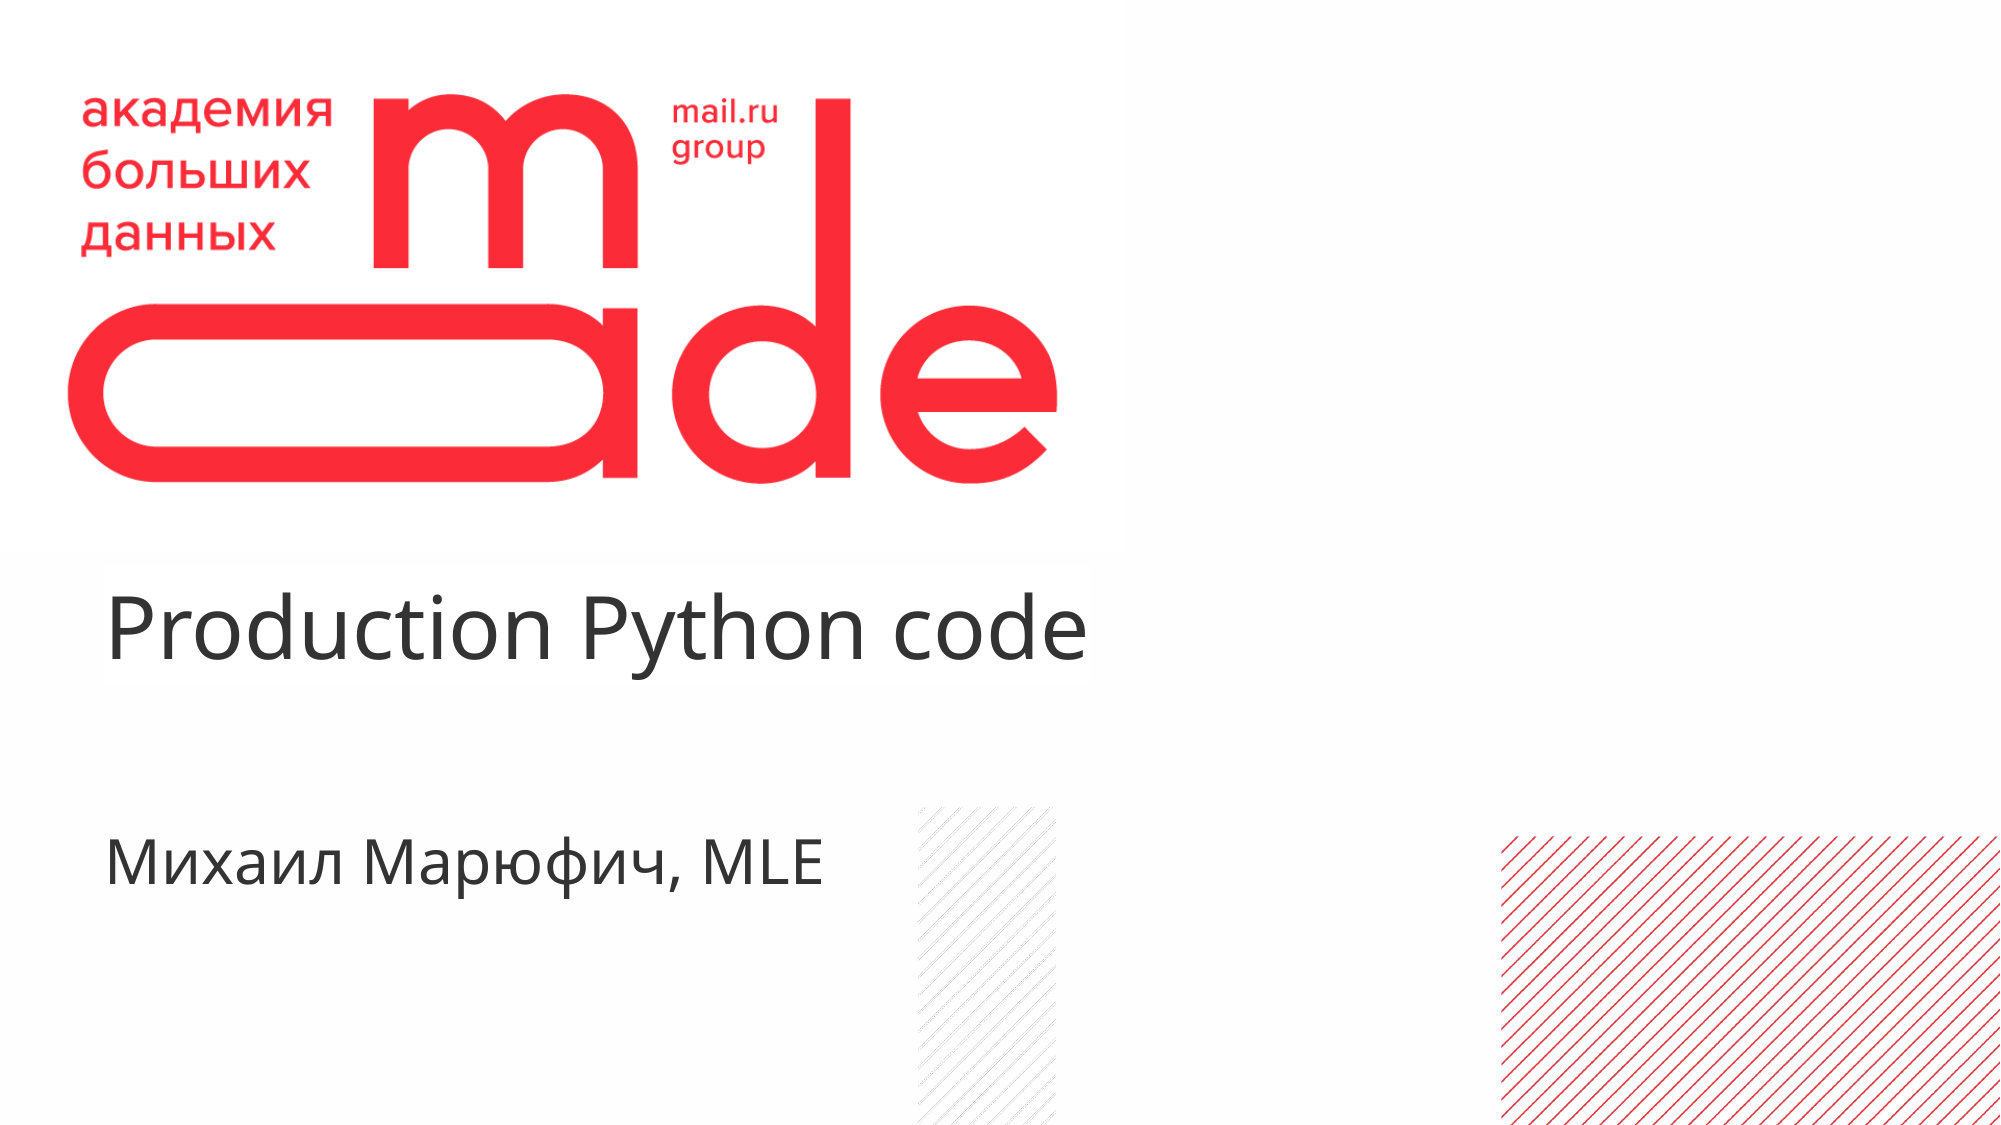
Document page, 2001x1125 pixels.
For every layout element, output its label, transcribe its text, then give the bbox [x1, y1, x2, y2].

picture [0, 0, 1125, 553]
picture [1501, 809, 2000, 1125]
picture [900, 810, 1056, 1125]
list Production Python code [89, 542, 1557, 810]
list Михаил Марюфич, MLE [89, 823, 900, 878]
